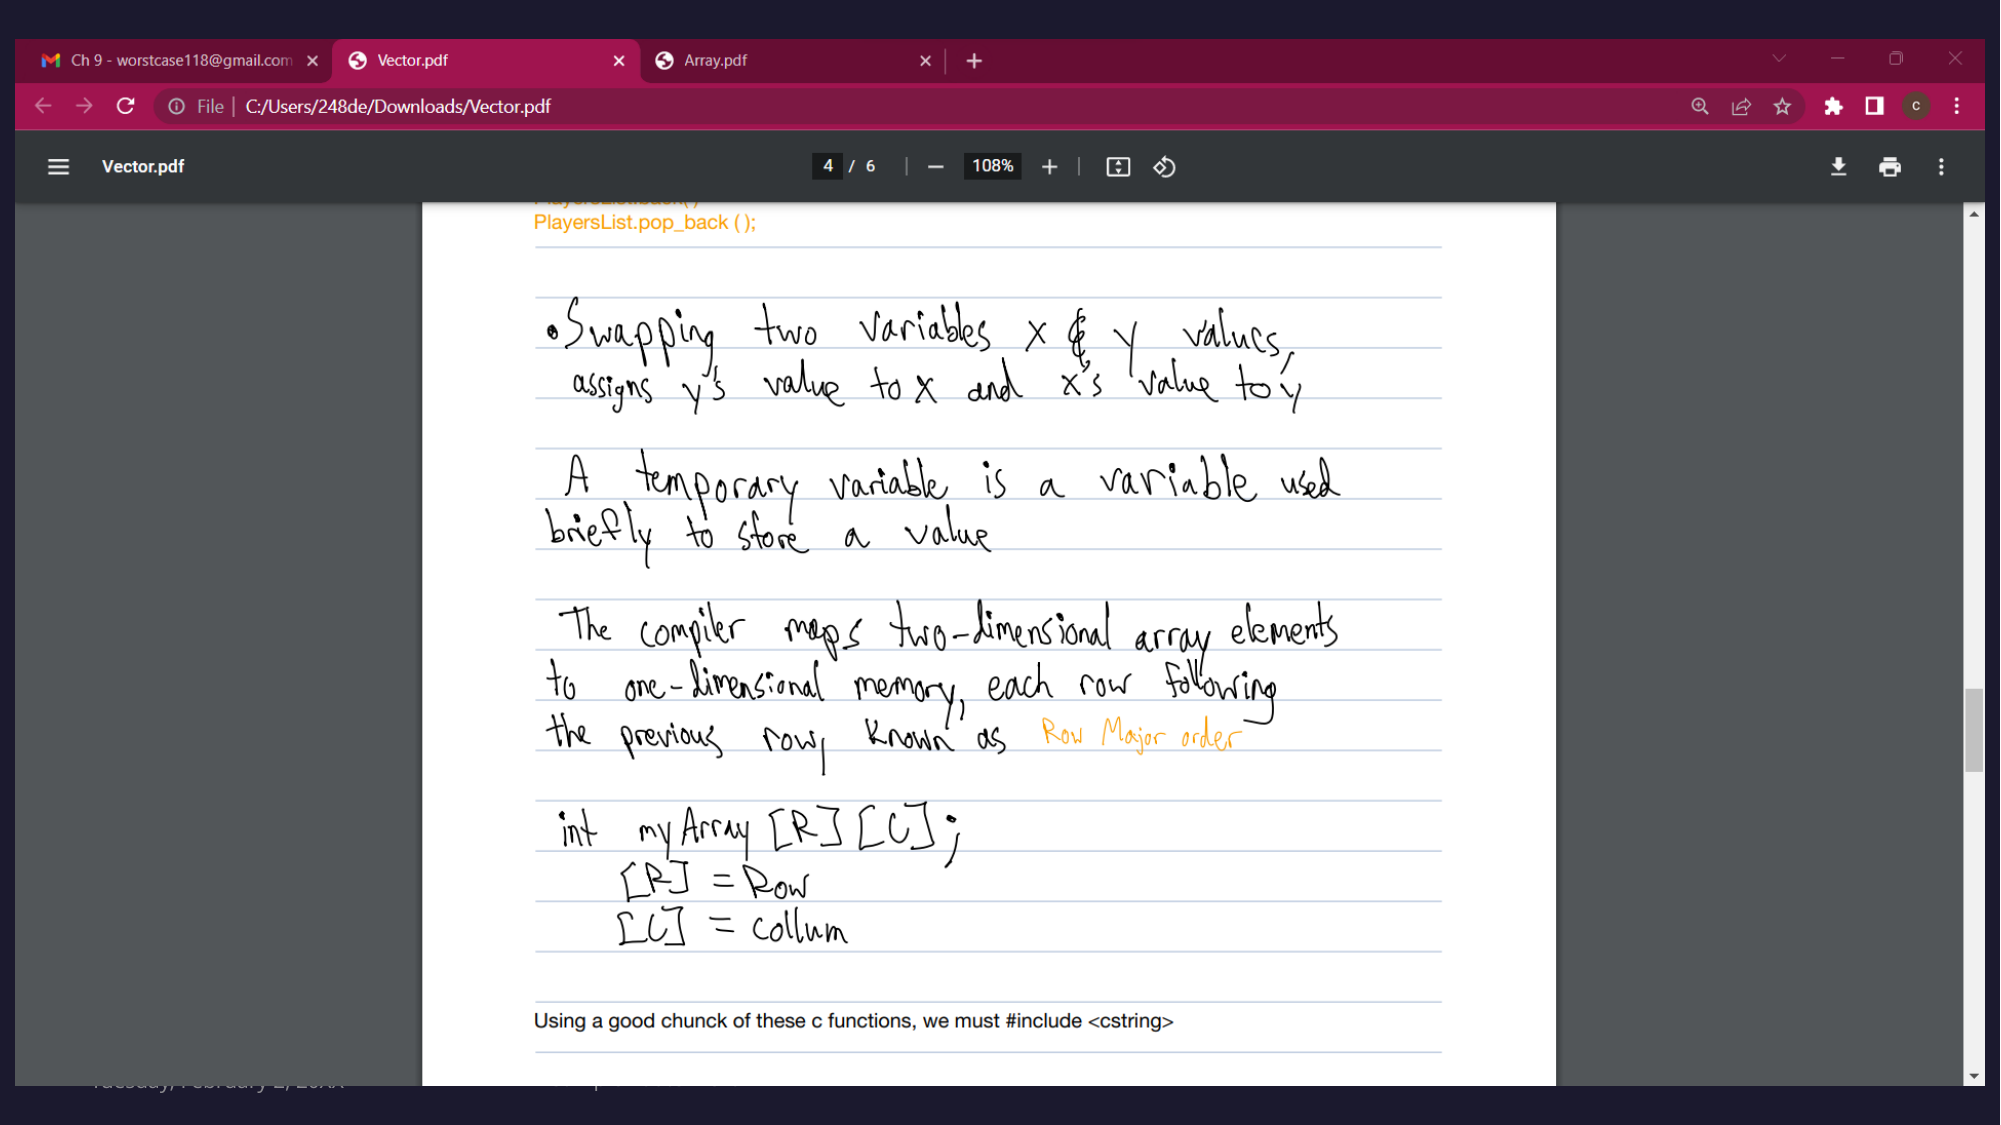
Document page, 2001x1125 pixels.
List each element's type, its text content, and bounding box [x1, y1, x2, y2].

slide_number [90, 1086, 522, 1093]
slide_number 14 [1632, 1086, 1910, 1093]
footer Sample Footer Text [551, 1086, 1598, 1093]
picture [15, 39, 1985, 1086]
